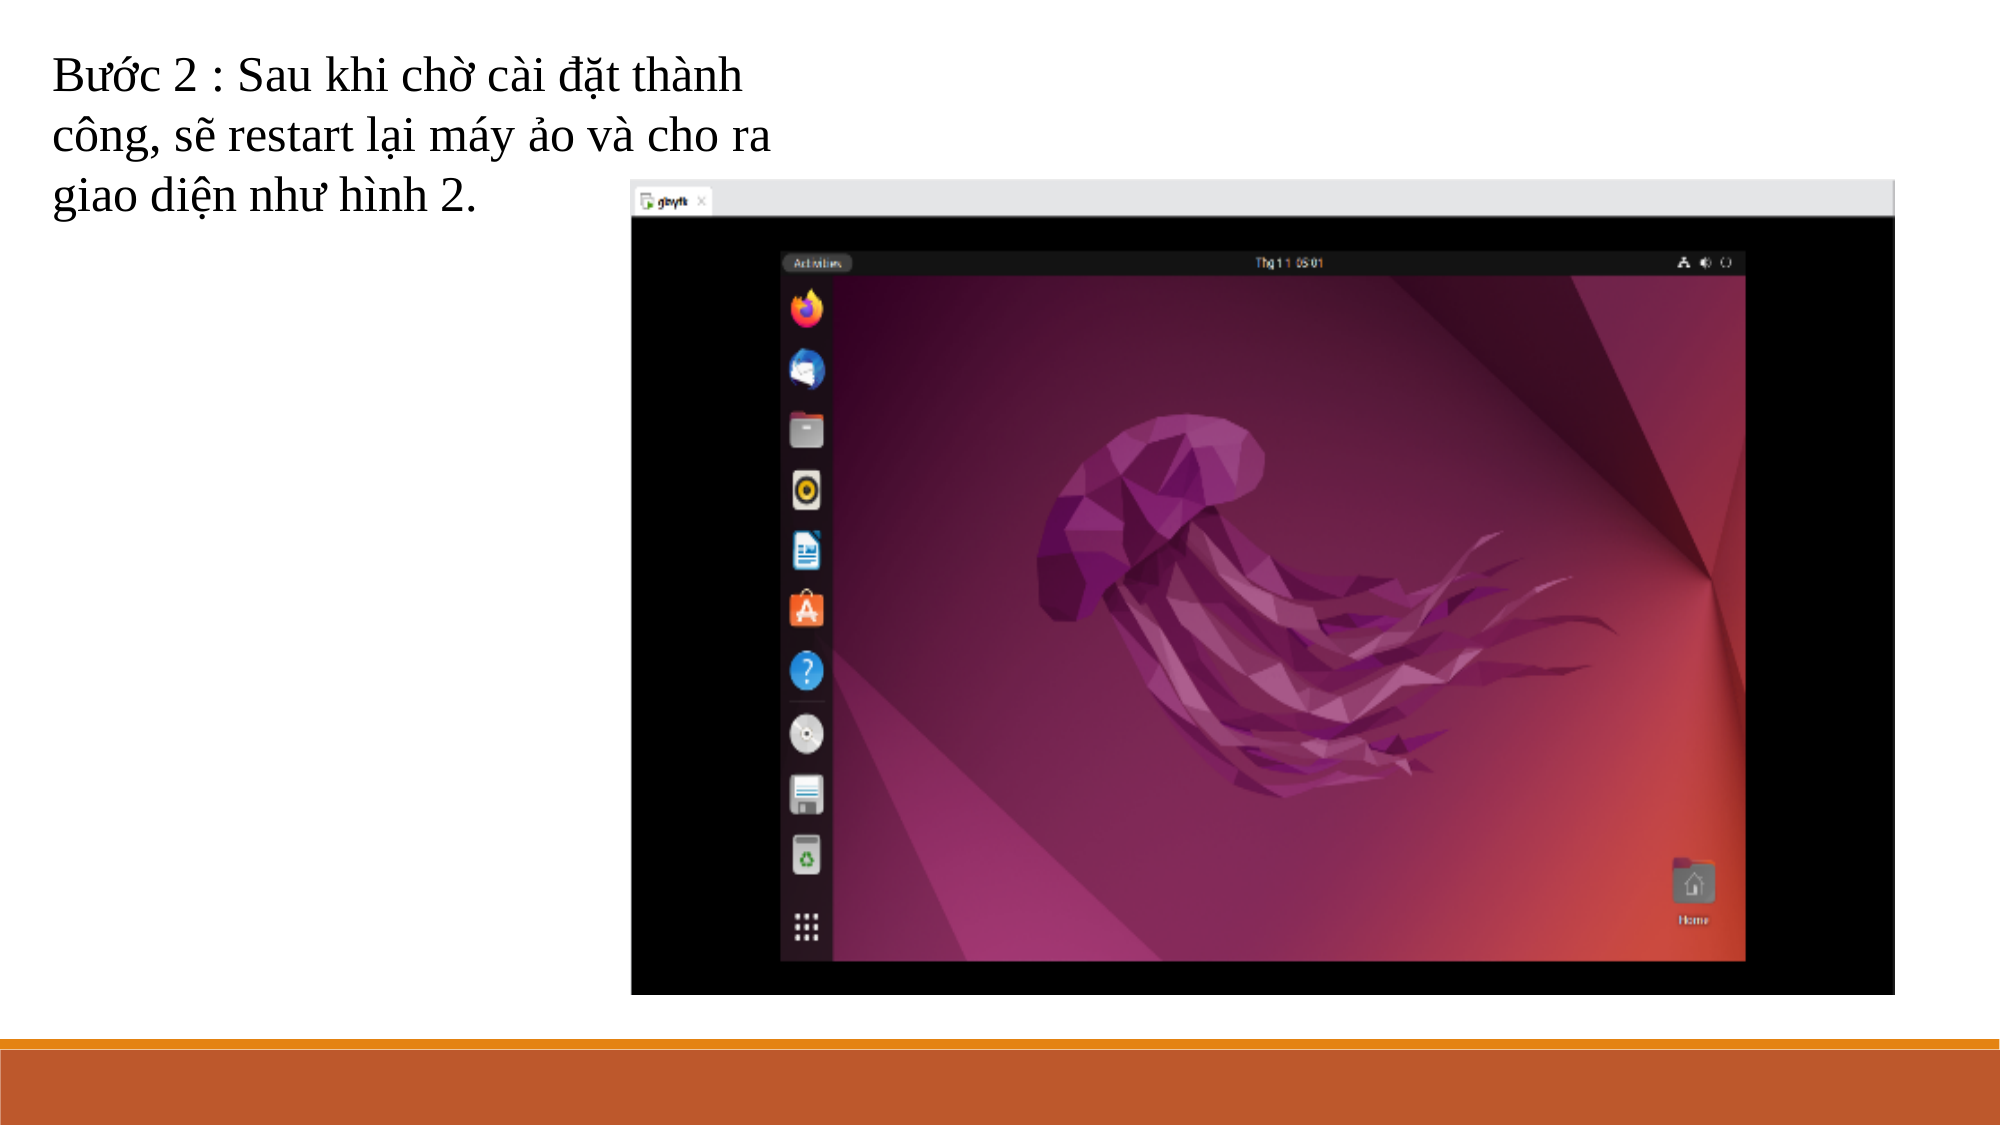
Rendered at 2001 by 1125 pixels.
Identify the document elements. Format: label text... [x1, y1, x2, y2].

text_box Bước 2 : Sau khi chờ cài đặt thành công, sẽ restart lại máy ảo và cho ra giao diện như hình 2. [37, 33, 874, 229]
picture [630, 178, 1895, 996]
